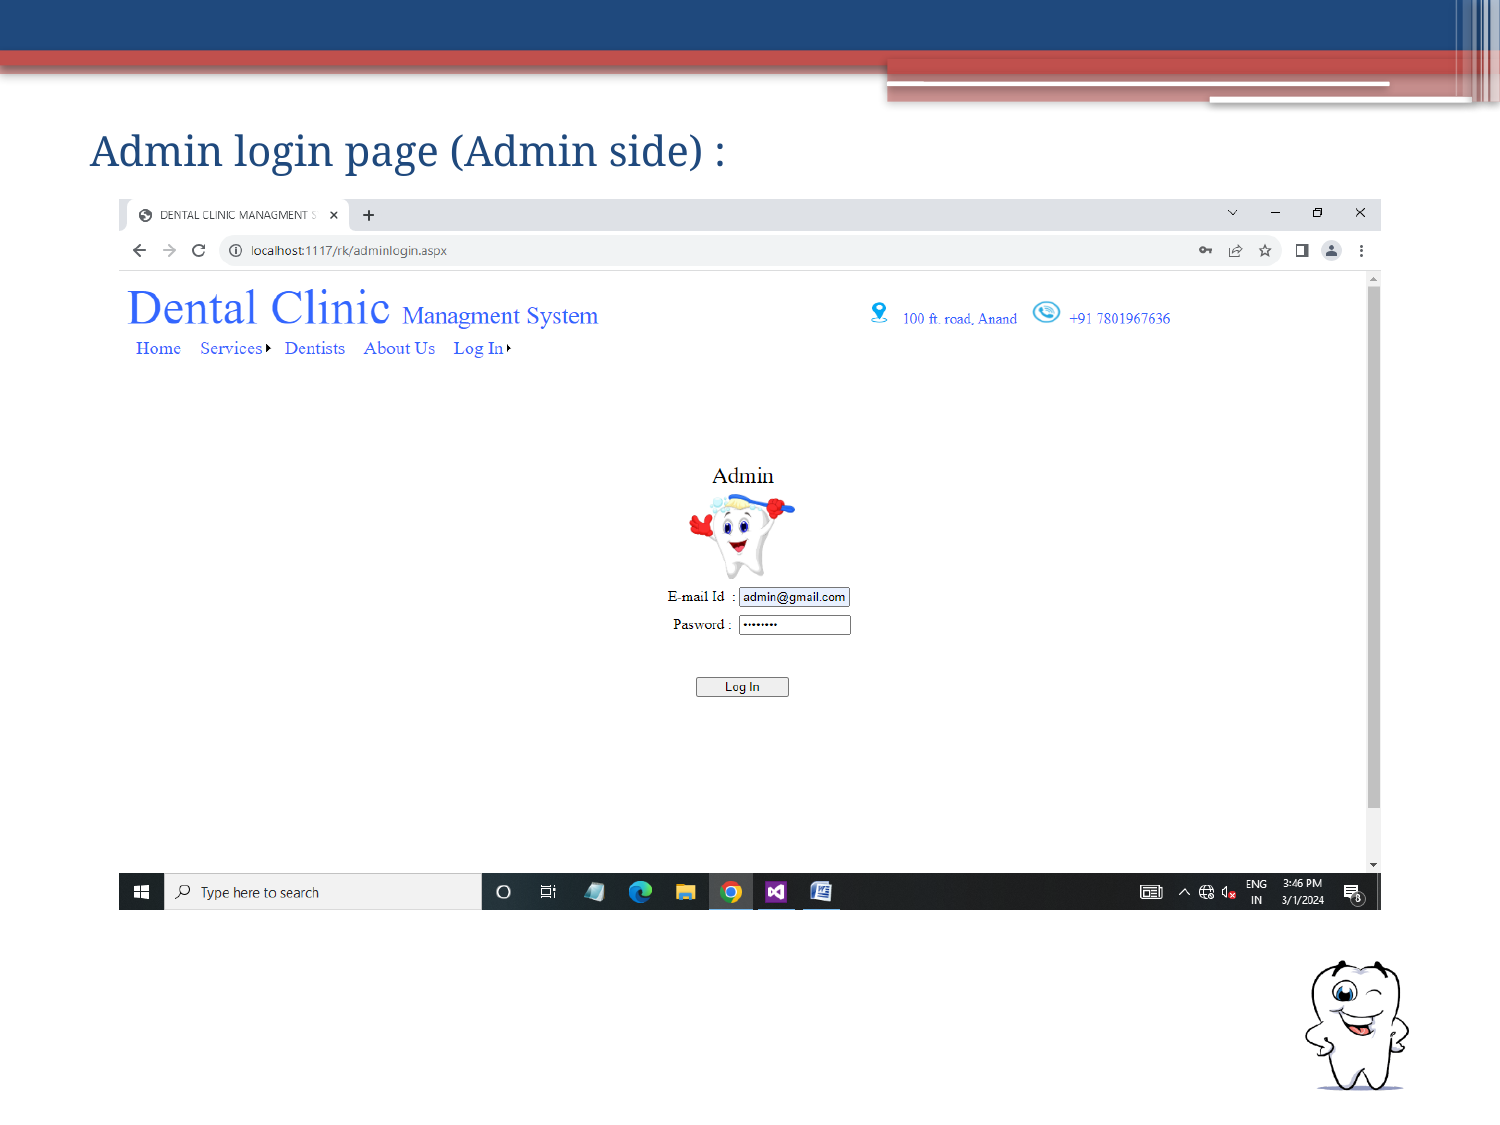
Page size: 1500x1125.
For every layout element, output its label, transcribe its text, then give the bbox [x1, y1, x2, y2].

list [118, 199, 1382, 910]
title Admin login page (Admin side) : [75, 99, 1425, 200]
picture [1262, 934, 1454, 1125]
